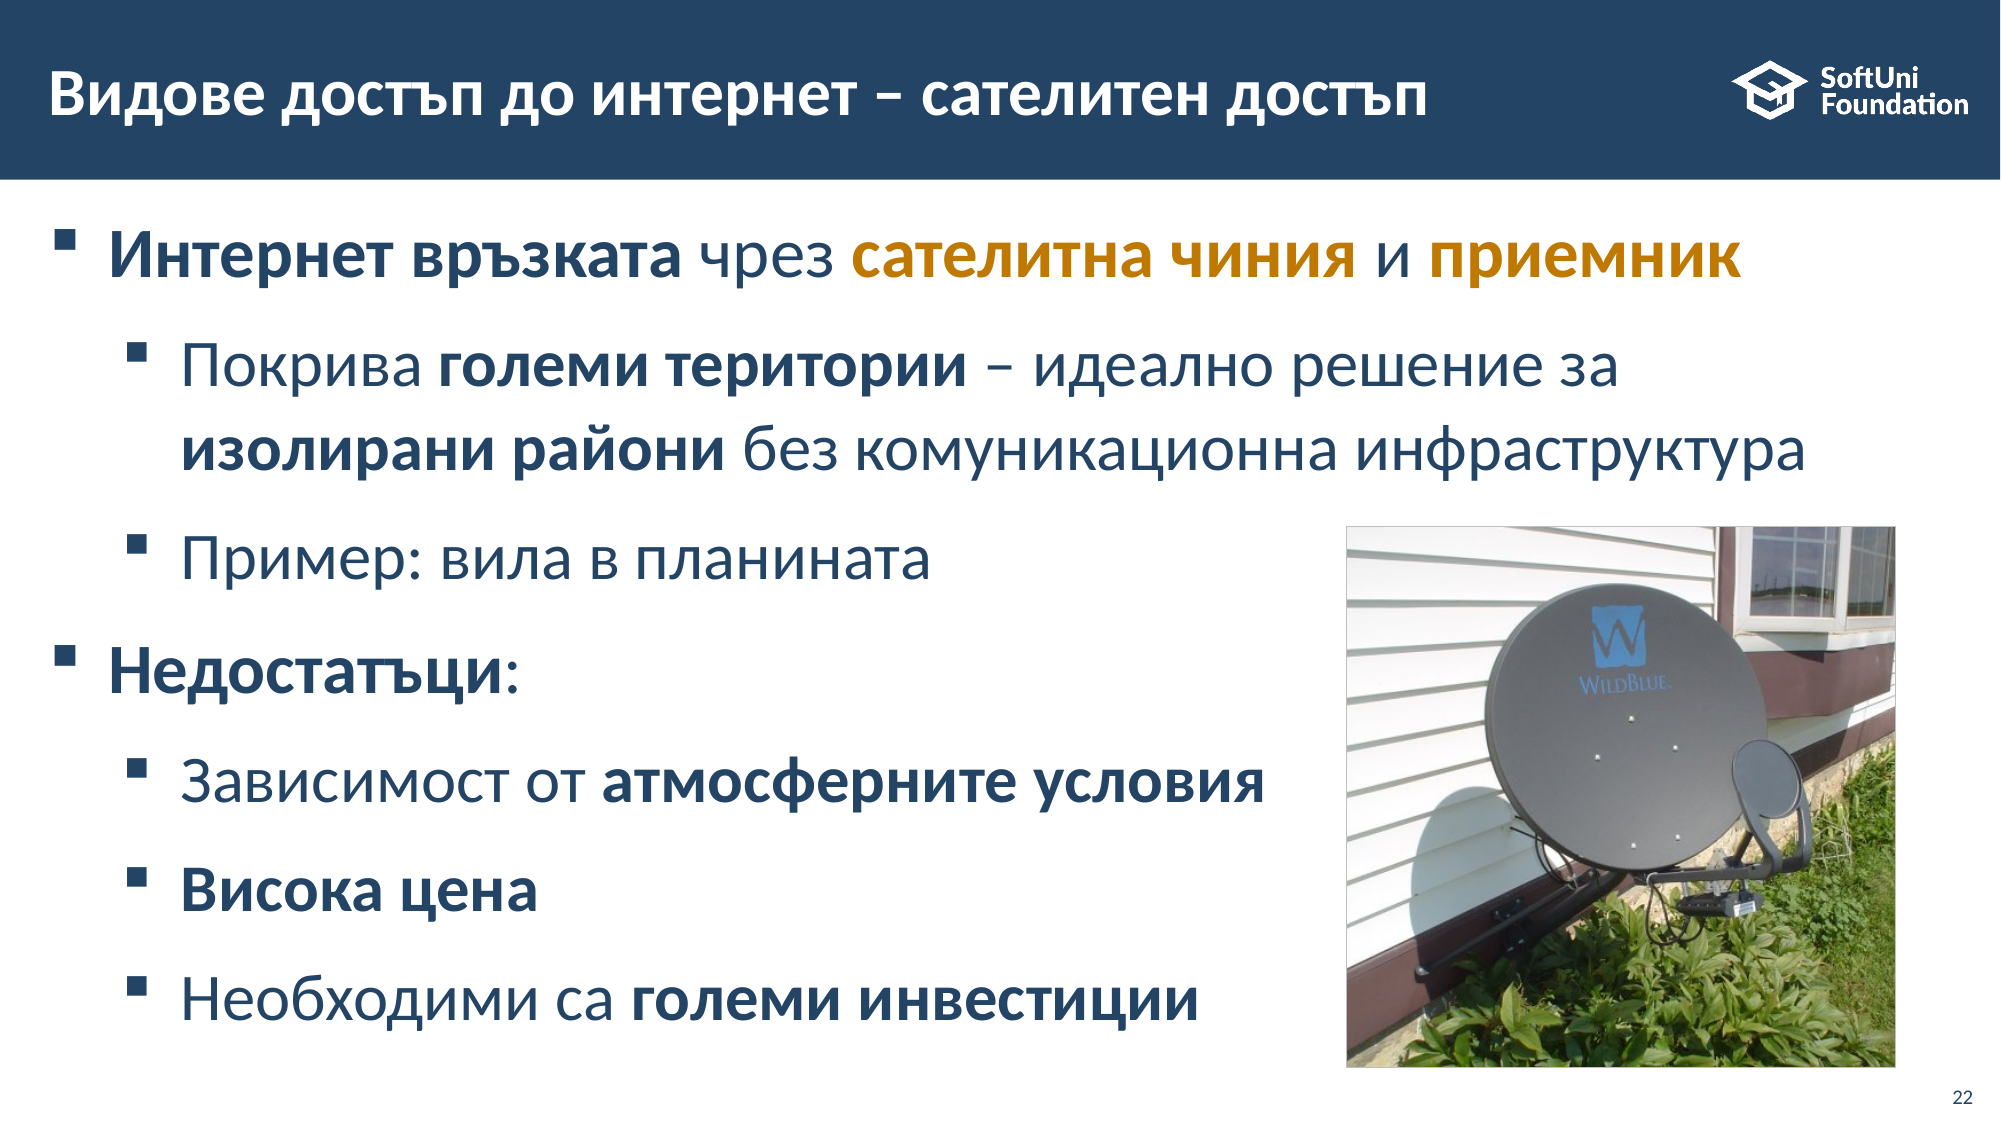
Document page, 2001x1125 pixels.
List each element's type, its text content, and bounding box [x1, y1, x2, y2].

slide_number 22 [1927, 1067, 1989, 1117]
list Интернет връзката чрез сателитна чиния и приемник Покрива големи територии – идеално решение за изолирани райони без комуникационна инфраструктура Пример: вила в планината Недостатъци: Зависимост от атмосферните условия Висока цена Необходими са големи инвестиции [31, 196, 1970, 1104]
picture [1346, 526, 1896, 1068]
picture [1731, 60, 1968, 120]
title Видове достъп до интернет – сателитен достъп [31, 16, 1716, 162]
